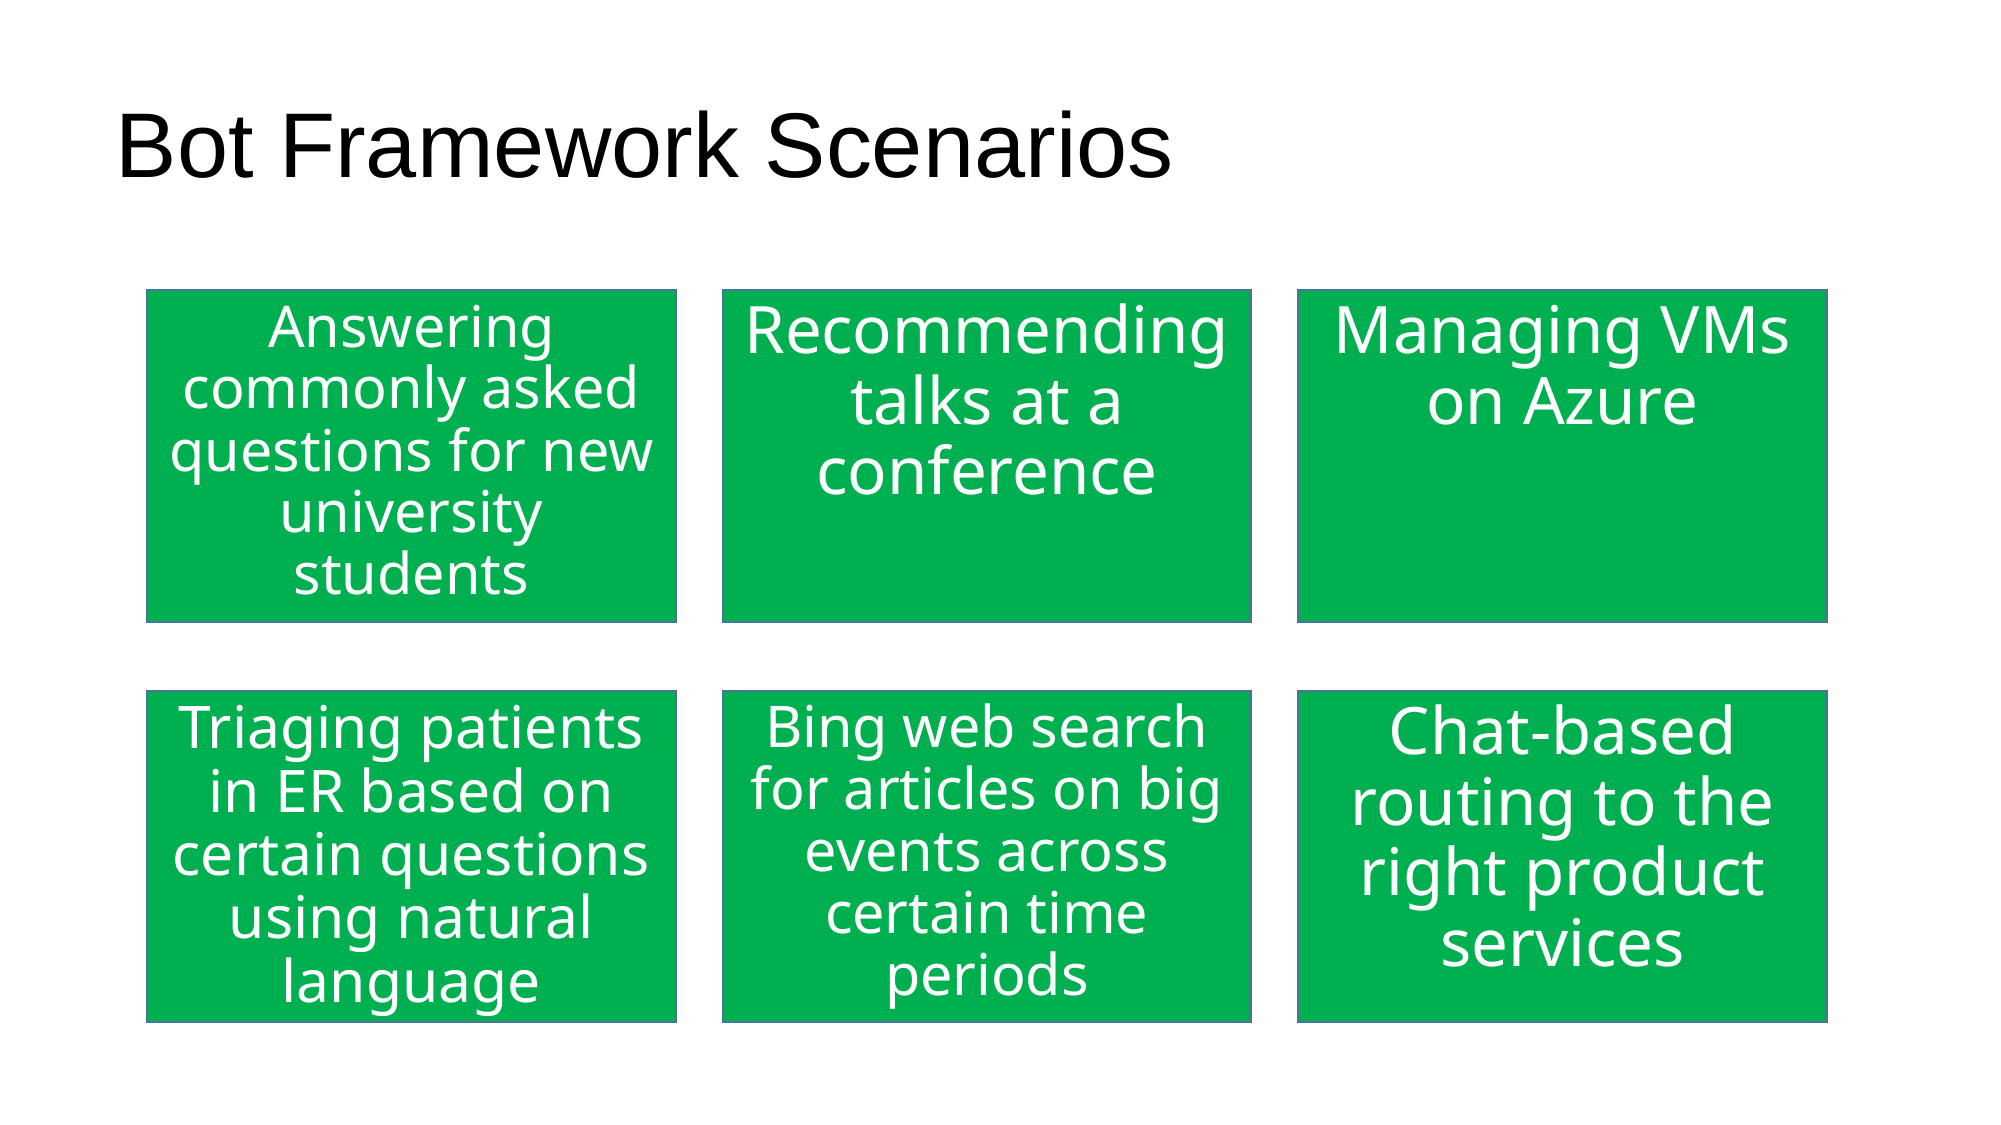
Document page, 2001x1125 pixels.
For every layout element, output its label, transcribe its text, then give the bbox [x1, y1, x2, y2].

list Answering commonly asked questions for new university students [146, 289, 677, 623]
text_box Managing VMs on Azure [1297, 289, 1828, 623]
text_box Triaging patients in ER based on certain questions using natural language [146, 690, 677, 1023]
title Bot Framework Scenarios [100, 38, 1883, 257]
text_box Recommending talks at a conference [722, 289, 1252, 623]
text_box Bing web search for articles on big events across certain time periods [722, 690, 1252, 1023]
text_box Chat-based routing to the right product services [1297, 690, 1828, 1023]
